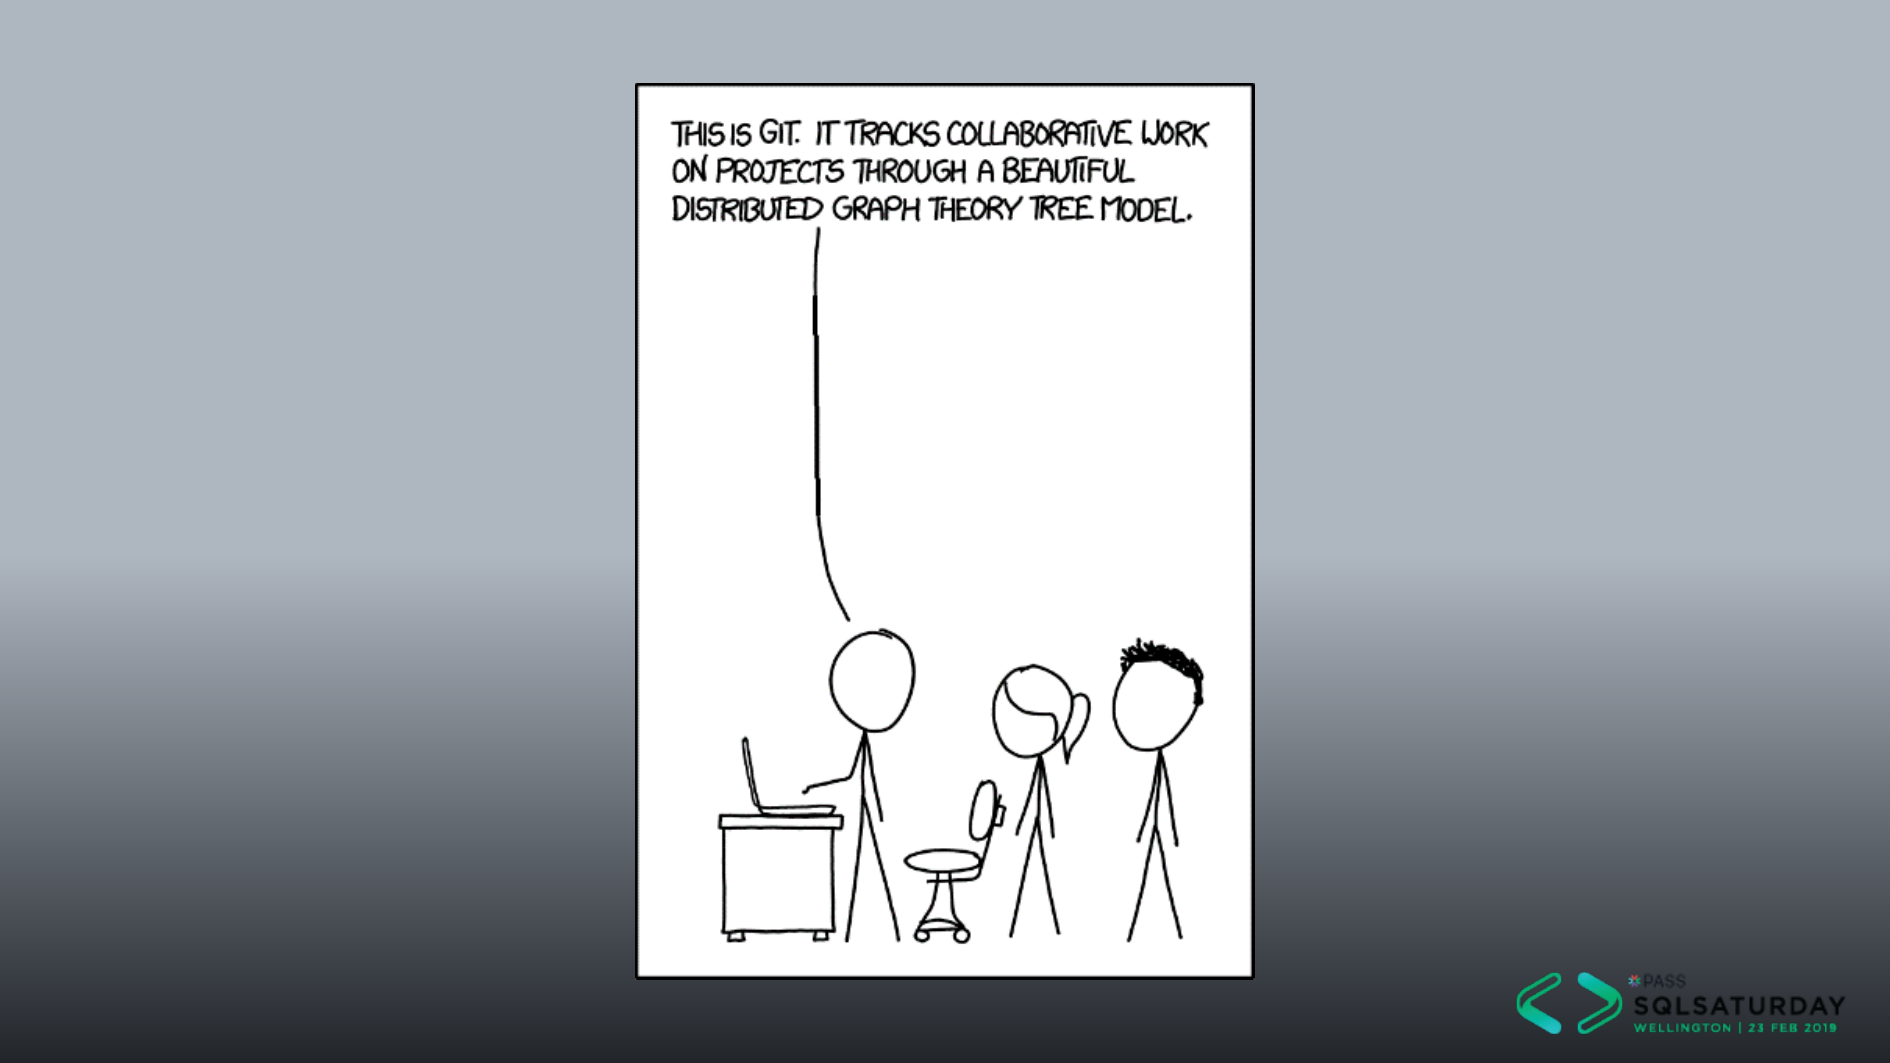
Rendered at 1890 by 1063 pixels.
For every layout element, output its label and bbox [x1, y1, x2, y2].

picture [1515, 971, 1890, 1036]
picture [634, 83, 1255, 980]
